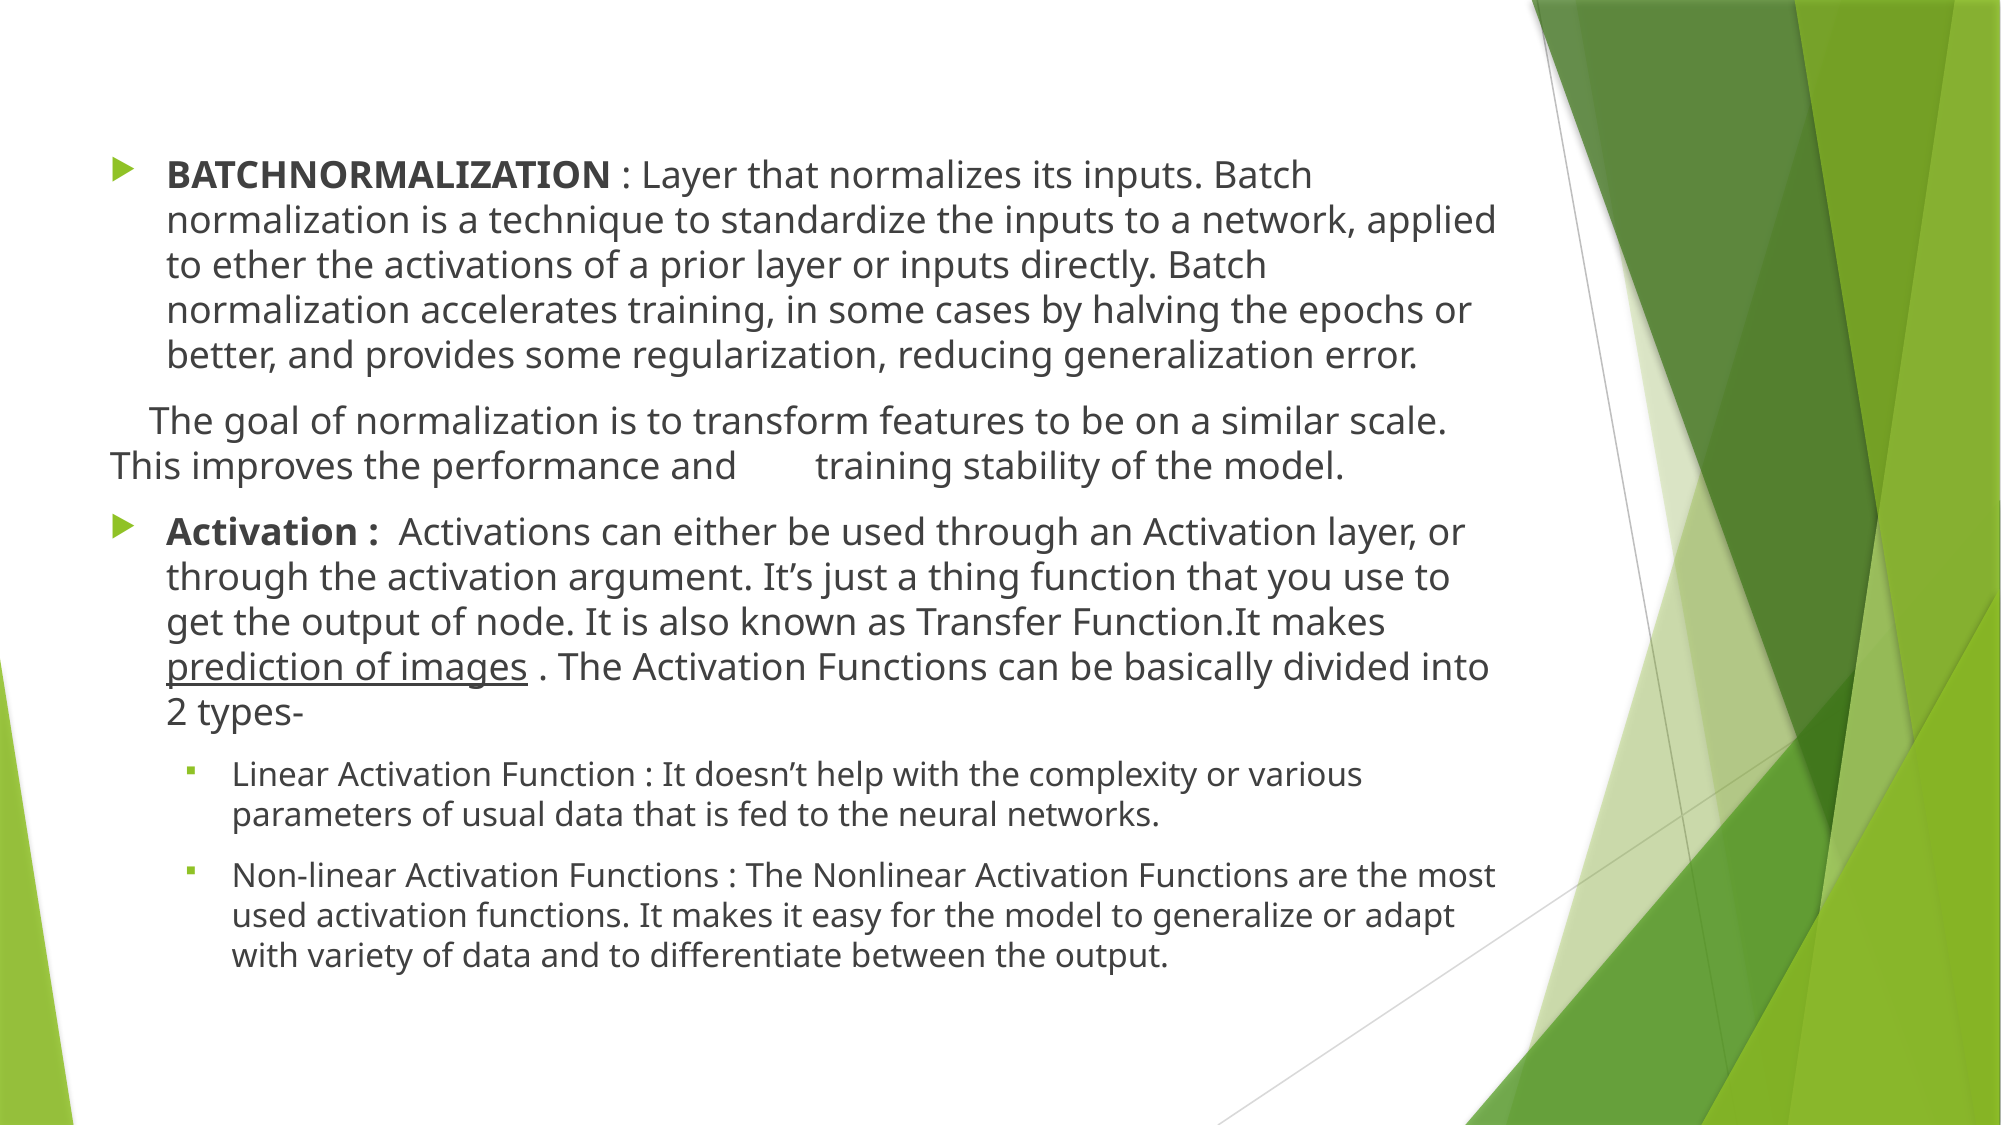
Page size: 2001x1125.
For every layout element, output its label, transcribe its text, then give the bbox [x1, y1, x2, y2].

list BATCHNORMALIZATION : Layer that normalizes its inputs. Batch normalization is a technique to standardize the inputs to a network, applied to ether the activations of a prior layer or inputs directly. Batch normalization accelerates training, in some cases by halving the epochs or better, and provides some regularization, reducing generalization error. The goal of normalization is to transform features to be on a similar scale. This improves the performance and training stability of the model. Activation : Activations can either be used through an Activation layer, or through the activation argument. It’s just a thing function that you use to get the output of node. It is also known as Transfer Function.It makes prediction of images . The Activation Functions can be basically divided into 2 types- Linear Activation Function : It doesn’t help with the complexity or various parameters of usual data that is fed to the neural networks. Non-linear Activation Functions : The Nonlinear Activation Functions are the most used activation functions. It makes it easy for the model to generalize or adapt with variety of data and to differentiate between the output. [94, 143, 1522, 992]
